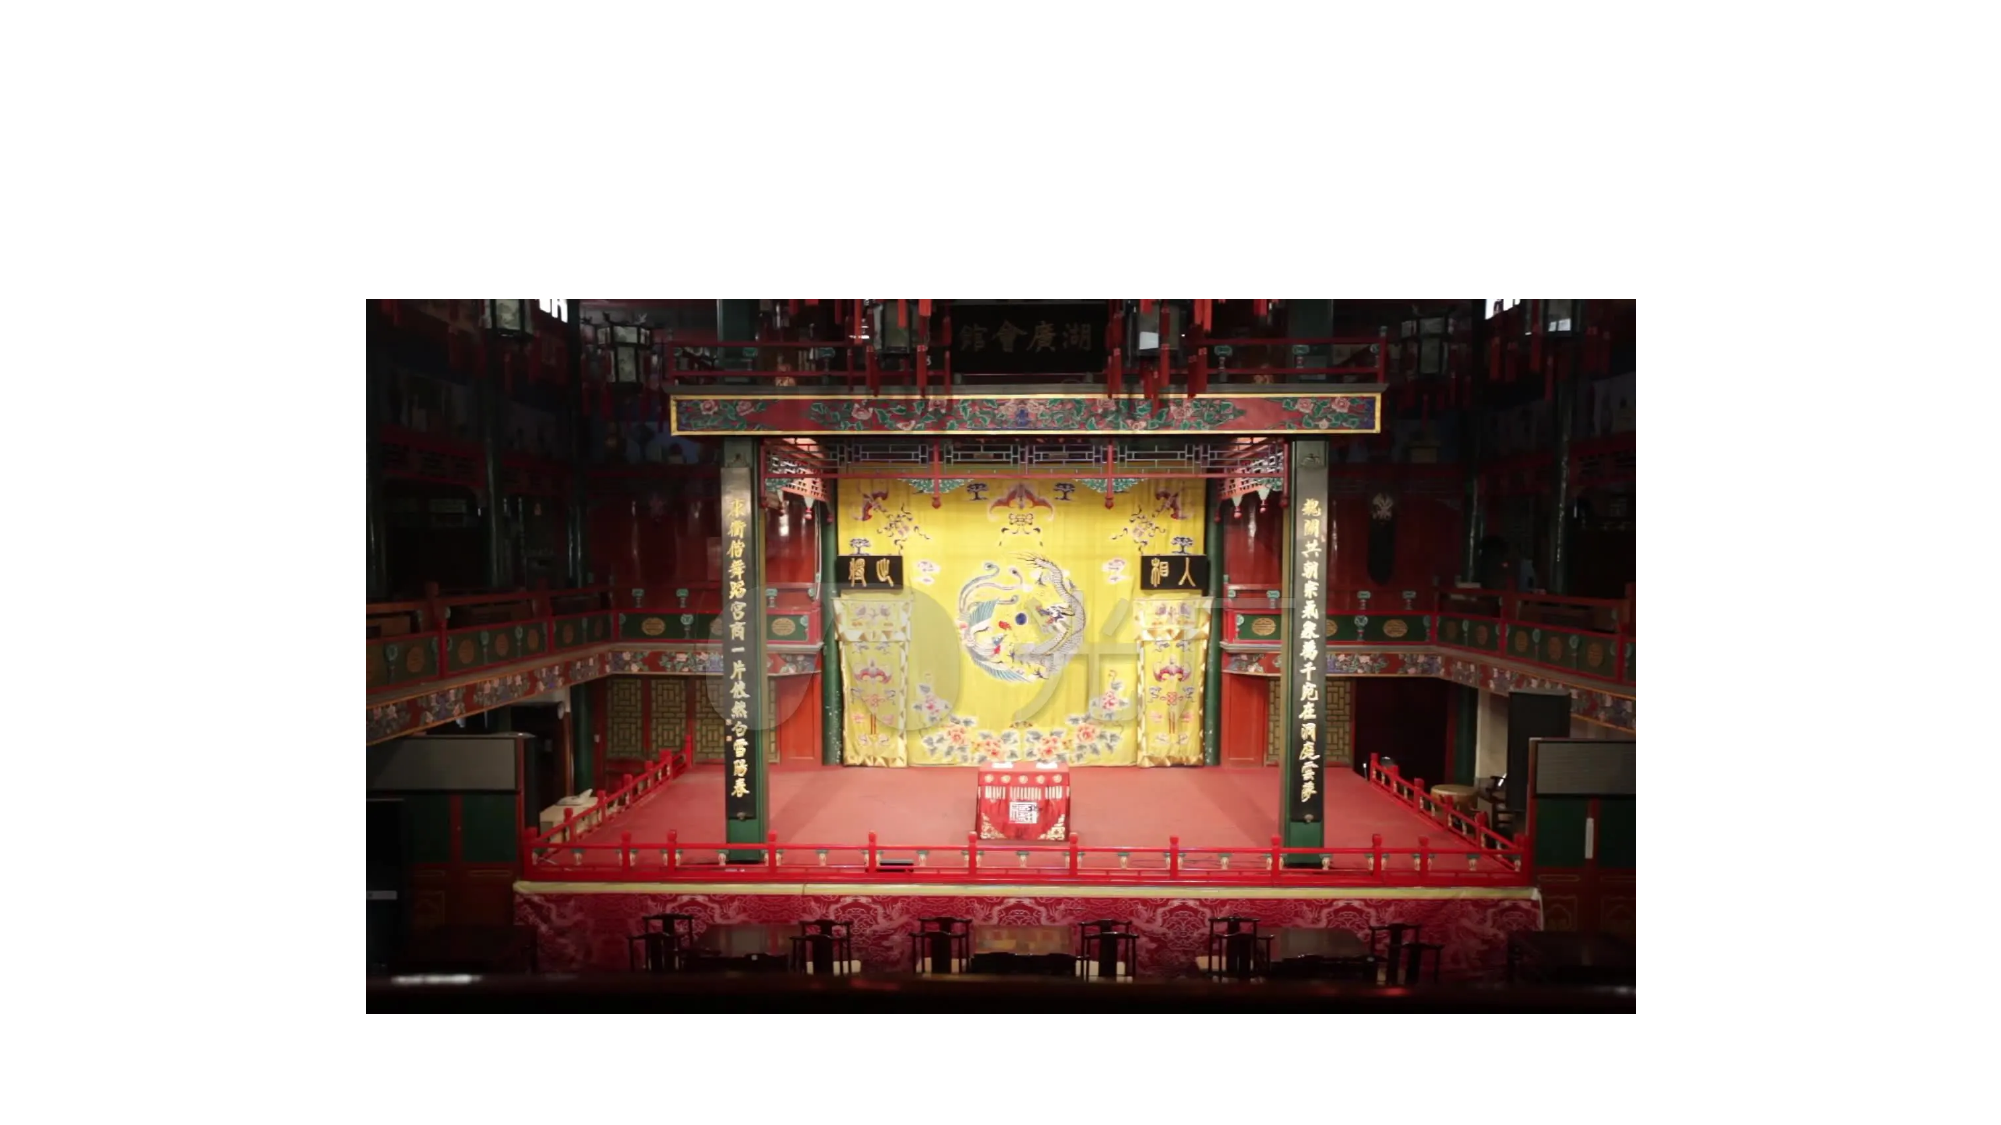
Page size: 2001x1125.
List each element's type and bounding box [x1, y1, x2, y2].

list [366, 299, 1636, 1014]
